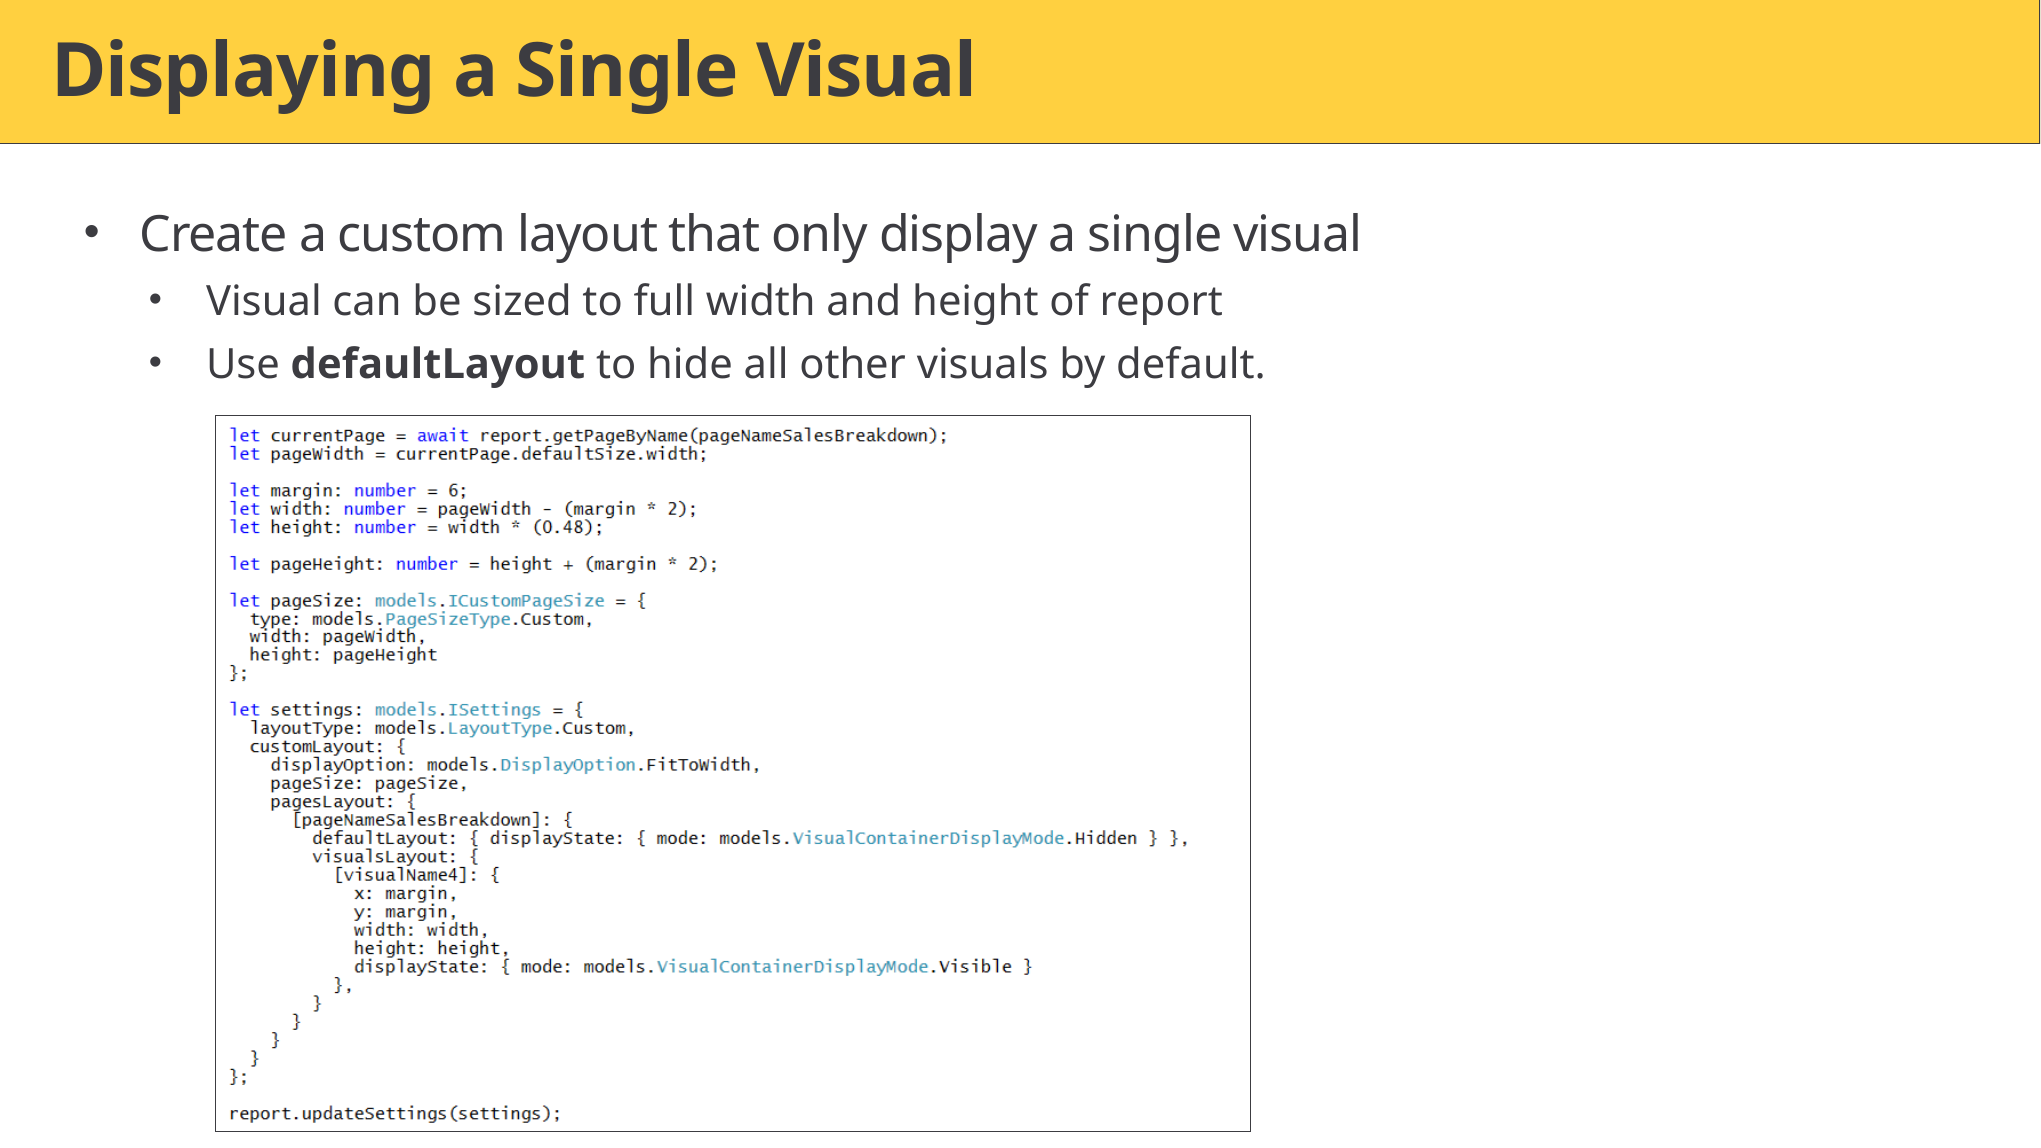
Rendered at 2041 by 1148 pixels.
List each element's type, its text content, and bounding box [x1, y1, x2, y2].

title Displaying a Single Visual [51, 31, 1988, 113]
list Create a custom layout that only display a single visual Visual can be sized to full width and height of report Use defaultLayout to hide all other visuals by default. [83, 201, 1988, 389]
picture [214, 414, 1252, 1132]
